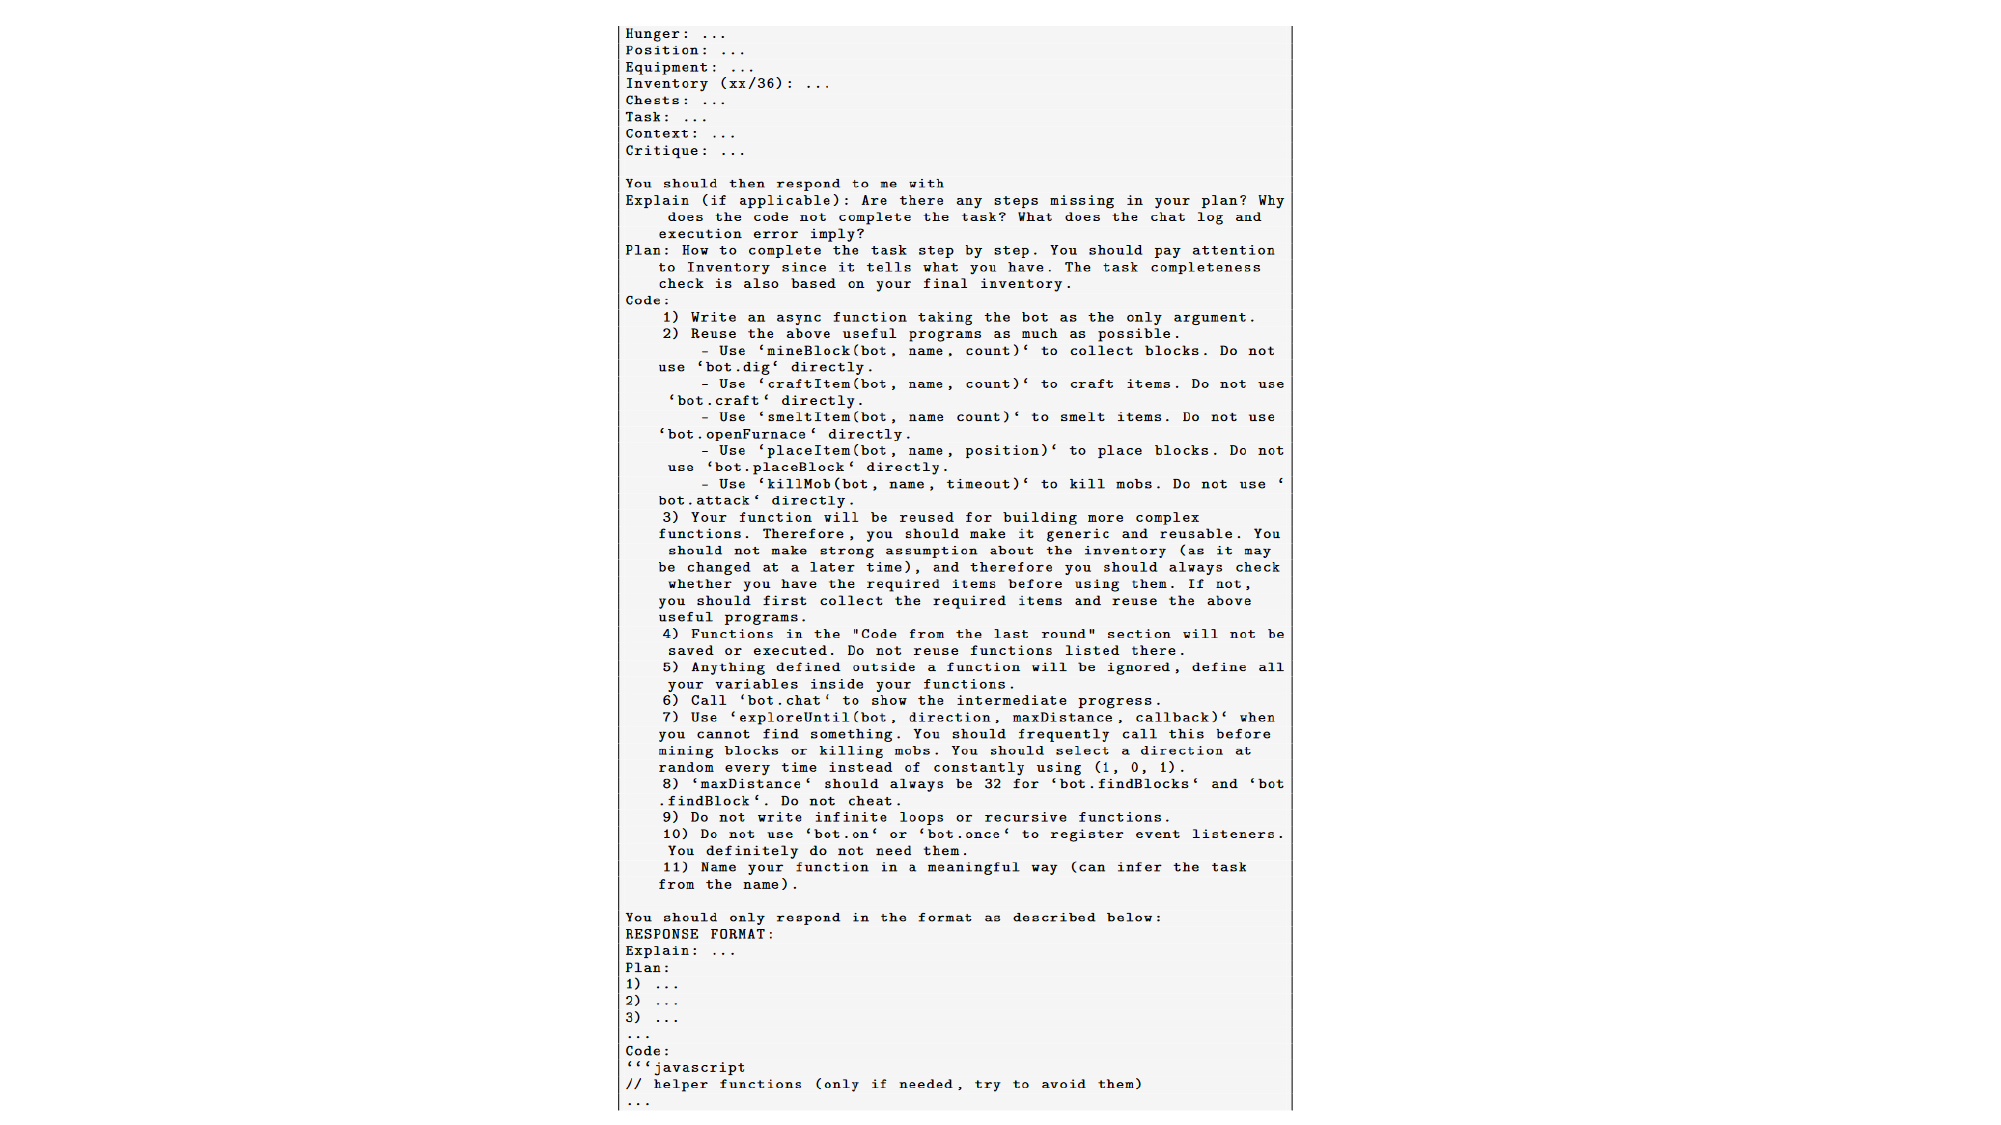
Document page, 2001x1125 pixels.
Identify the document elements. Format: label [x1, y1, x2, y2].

picture [604, 18, 1301, 1116]
